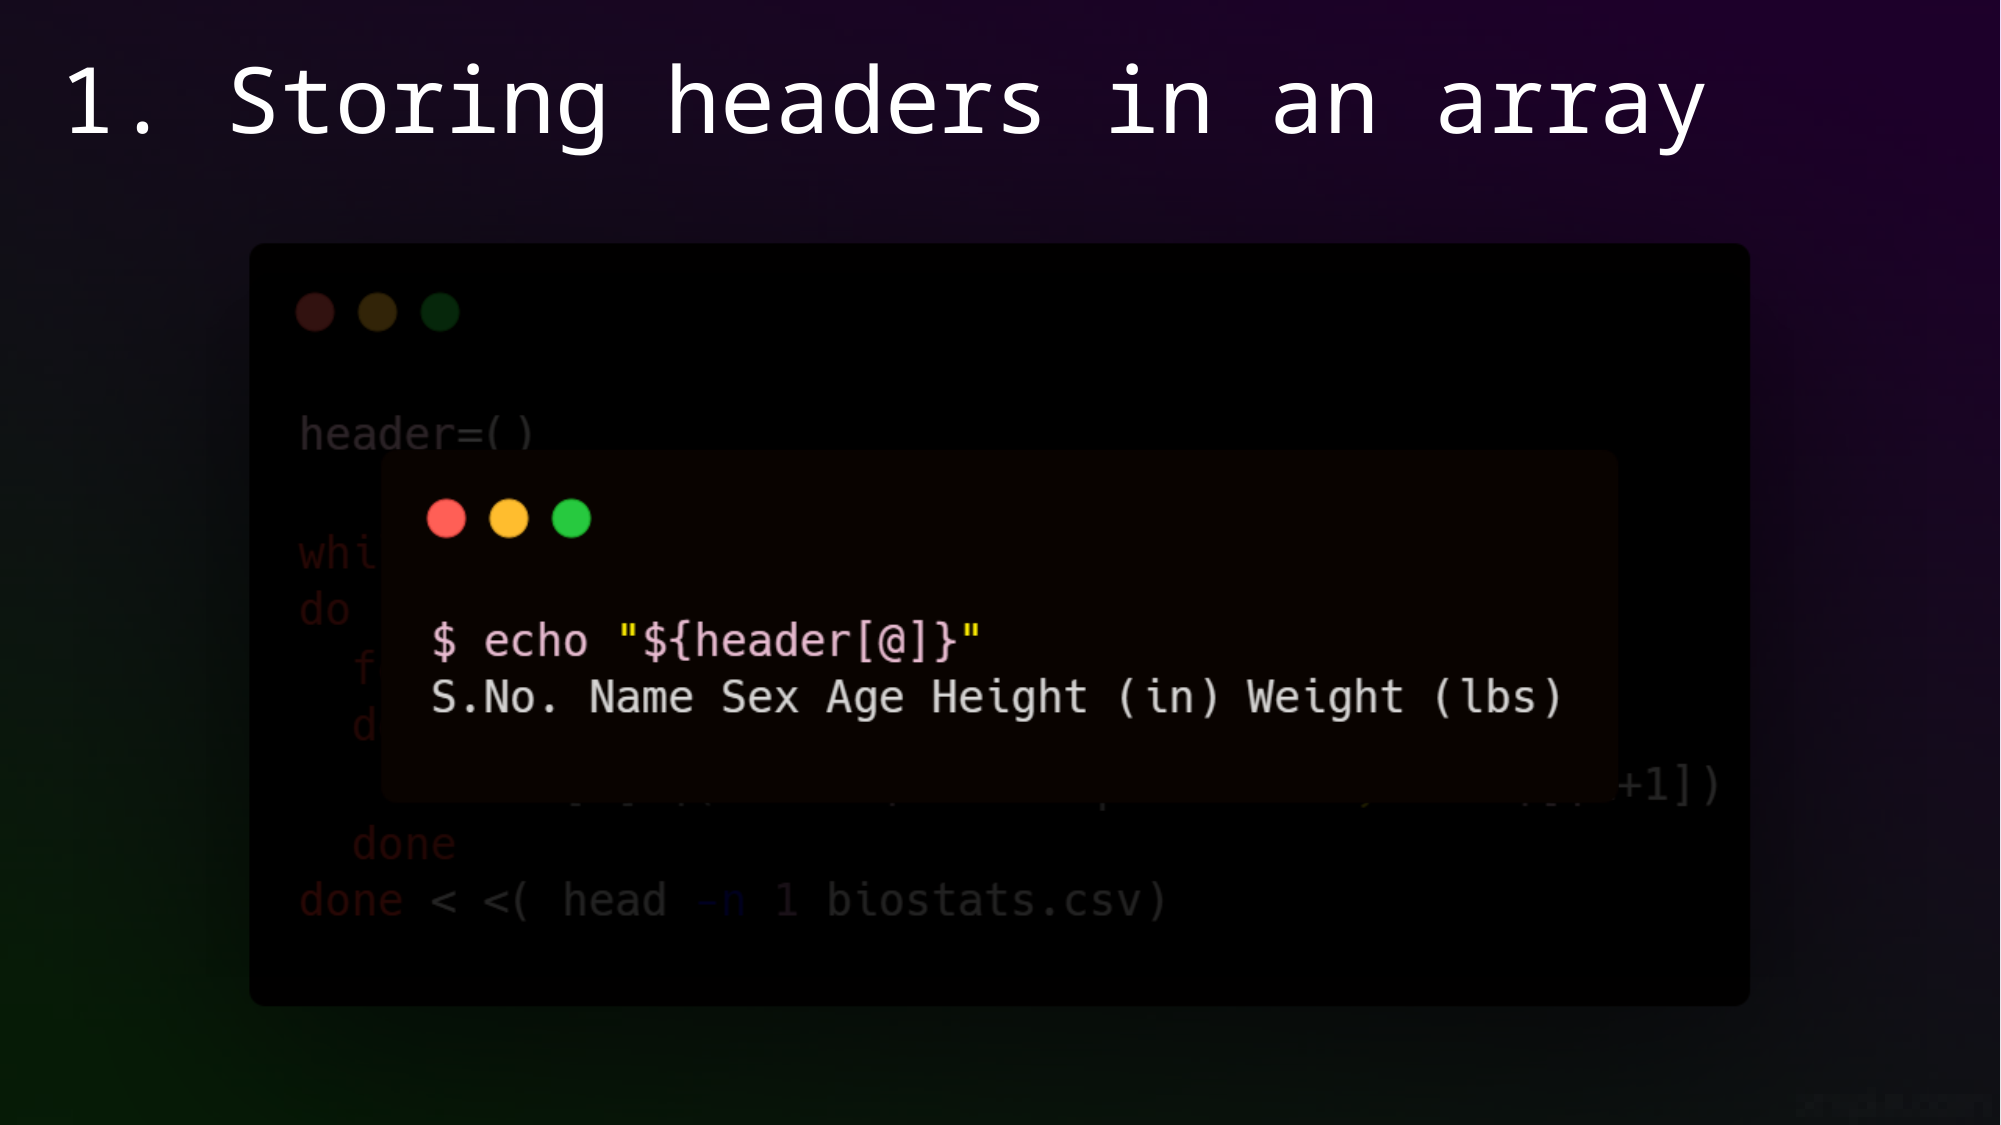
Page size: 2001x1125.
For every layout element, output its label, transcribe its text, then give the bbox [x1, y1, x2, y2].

text_box [0, 0, 2000, 1125]
picture [73, 70, 1927, 1125]
text_box 1. Storing headers in an array [45, 34, 1726, 160]
